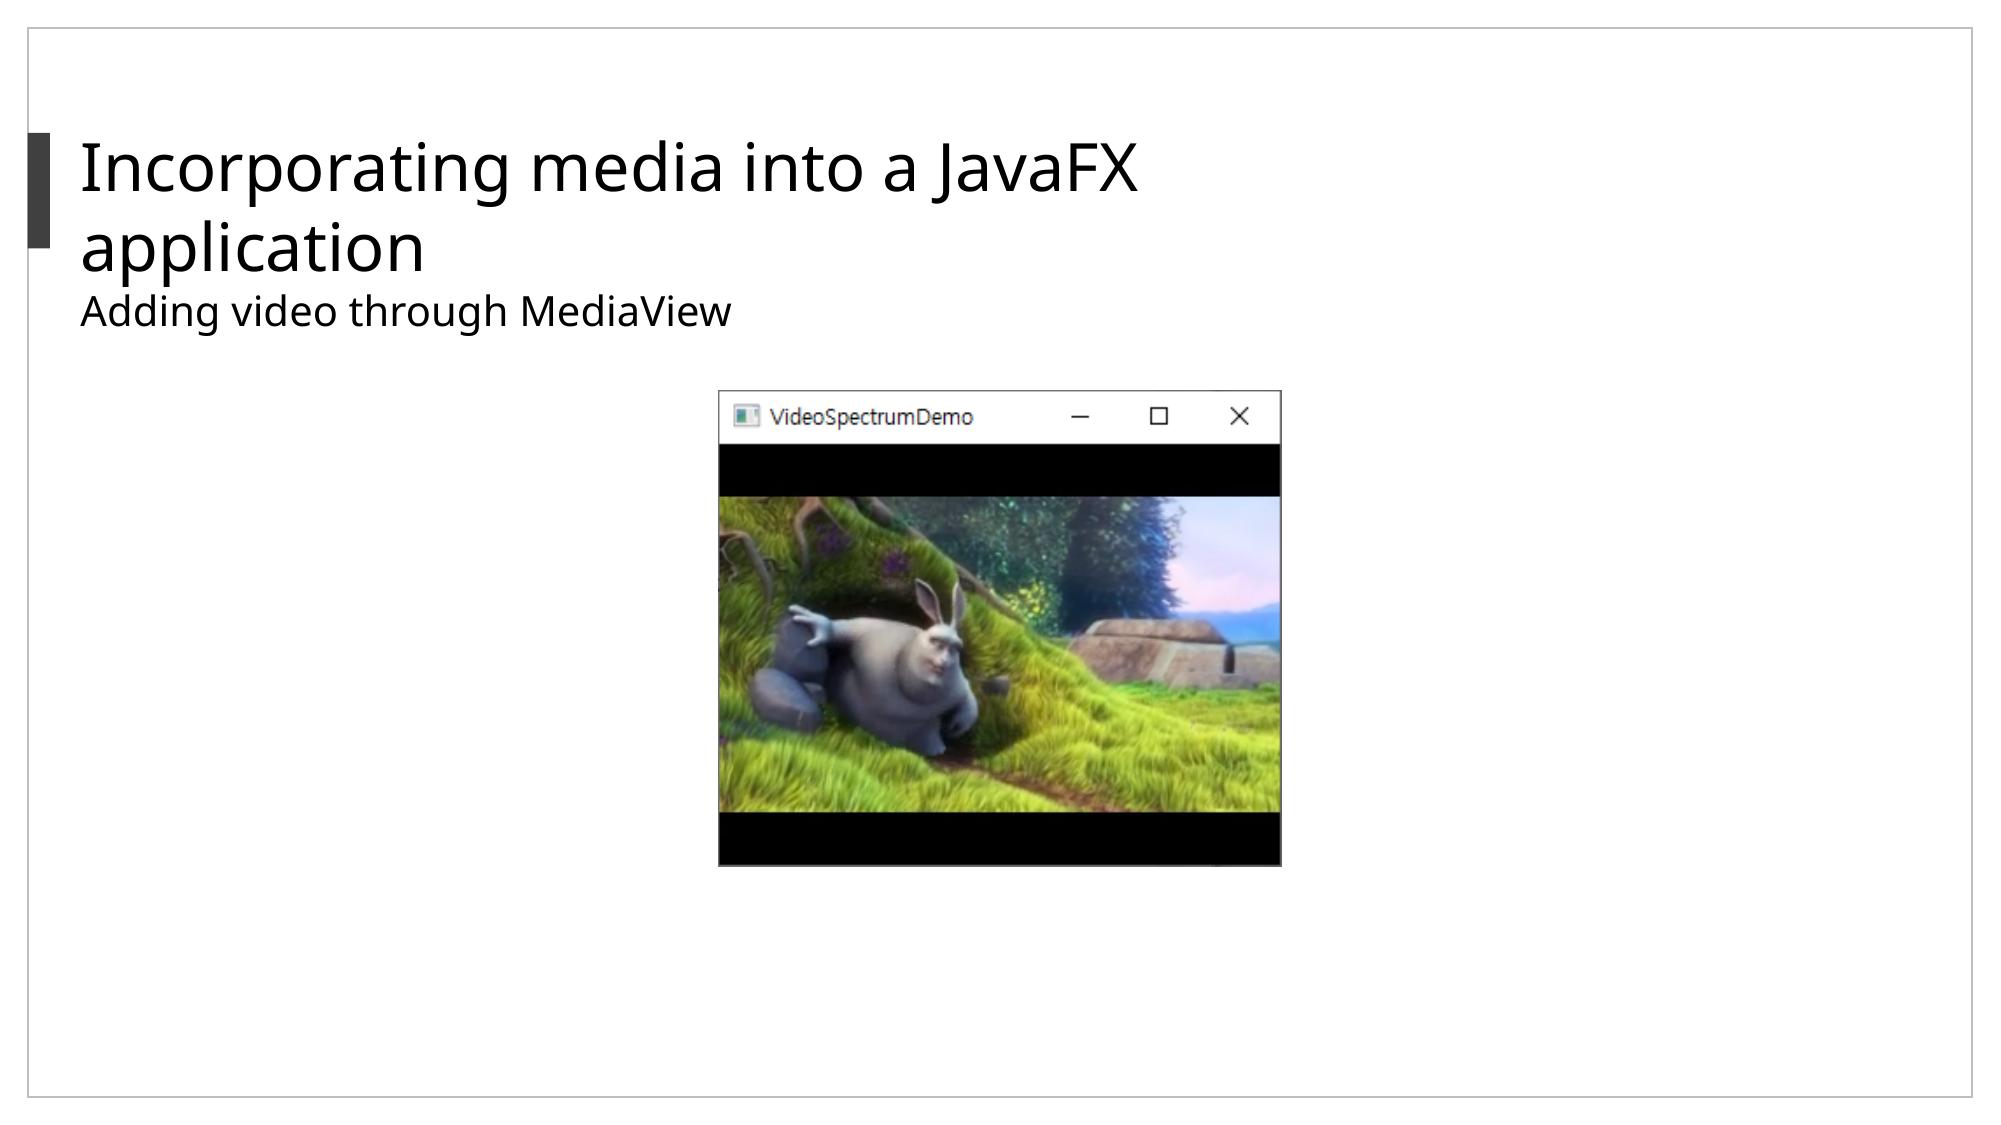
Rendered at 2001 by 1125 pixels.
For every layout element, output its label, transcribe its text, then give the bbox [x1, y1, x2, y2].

text_box Incorporating media into a JavaFX application Adding video through MediaView [65, 117, 1506, 343]
picture [718, 390, 1282, 867]
text_box [27, 27, 1973, 1098]
text_box [27, 132, 51, 249]
